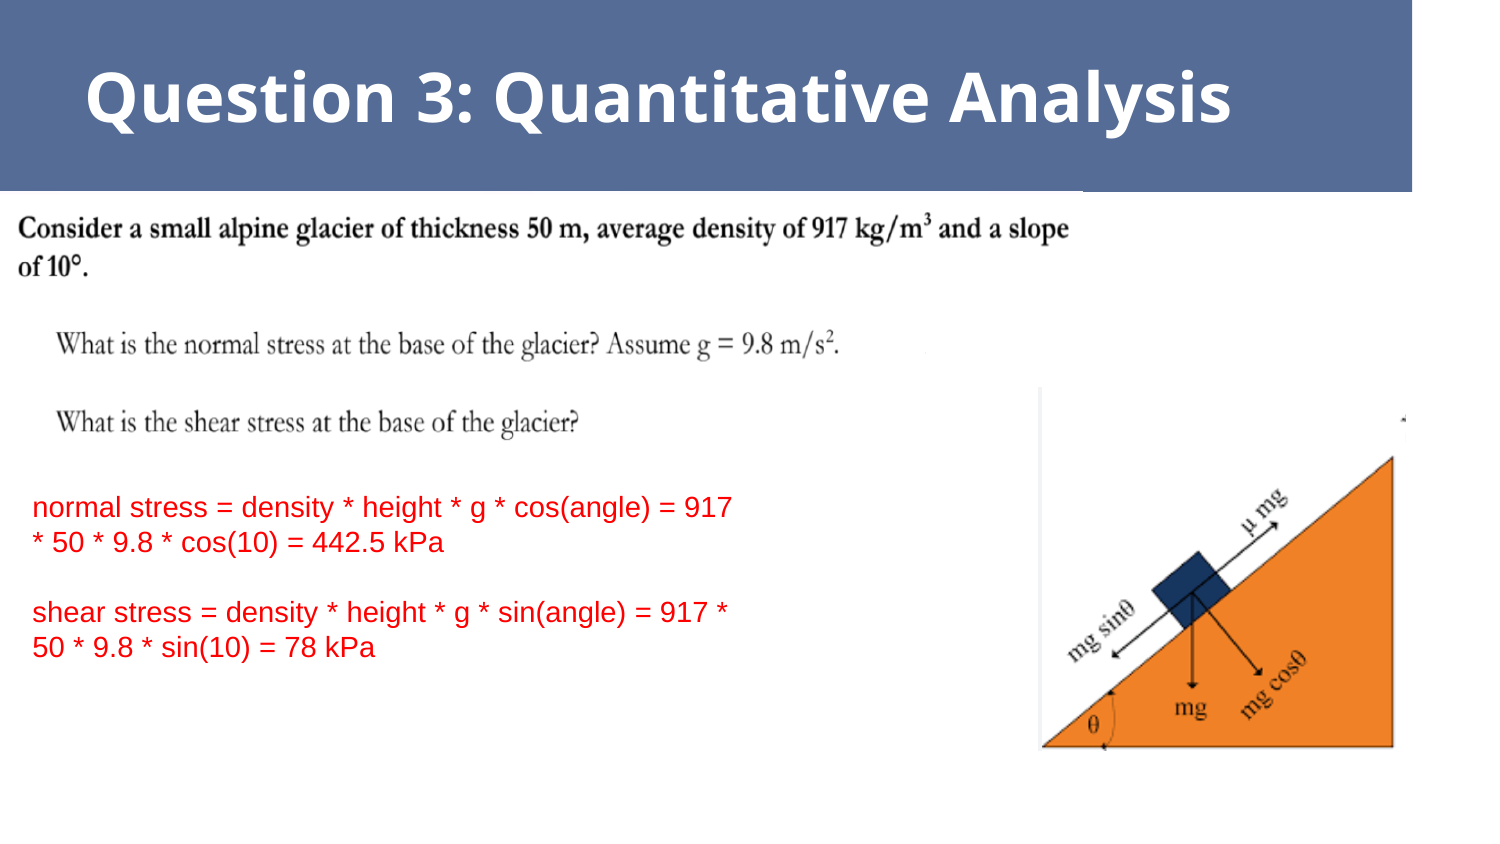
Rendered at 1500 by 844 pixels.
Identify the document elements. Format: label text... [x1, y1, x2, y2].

title Question 3: Quantitative Analysis [69, 39, 1255, 211]
text_box normal stress = density * height * g * cos(angle) = 917 * 50 * 9.8 * cos(10) = 442.5 kPa shear stress = density * height * g * sin(angle) = 917 * 50 * 9.8 * sin(10) = 78 kPa [17, 483, 766, 679]
text_box [0, 0, 1413, 192]
picture [0, 191, 1406, 767]
